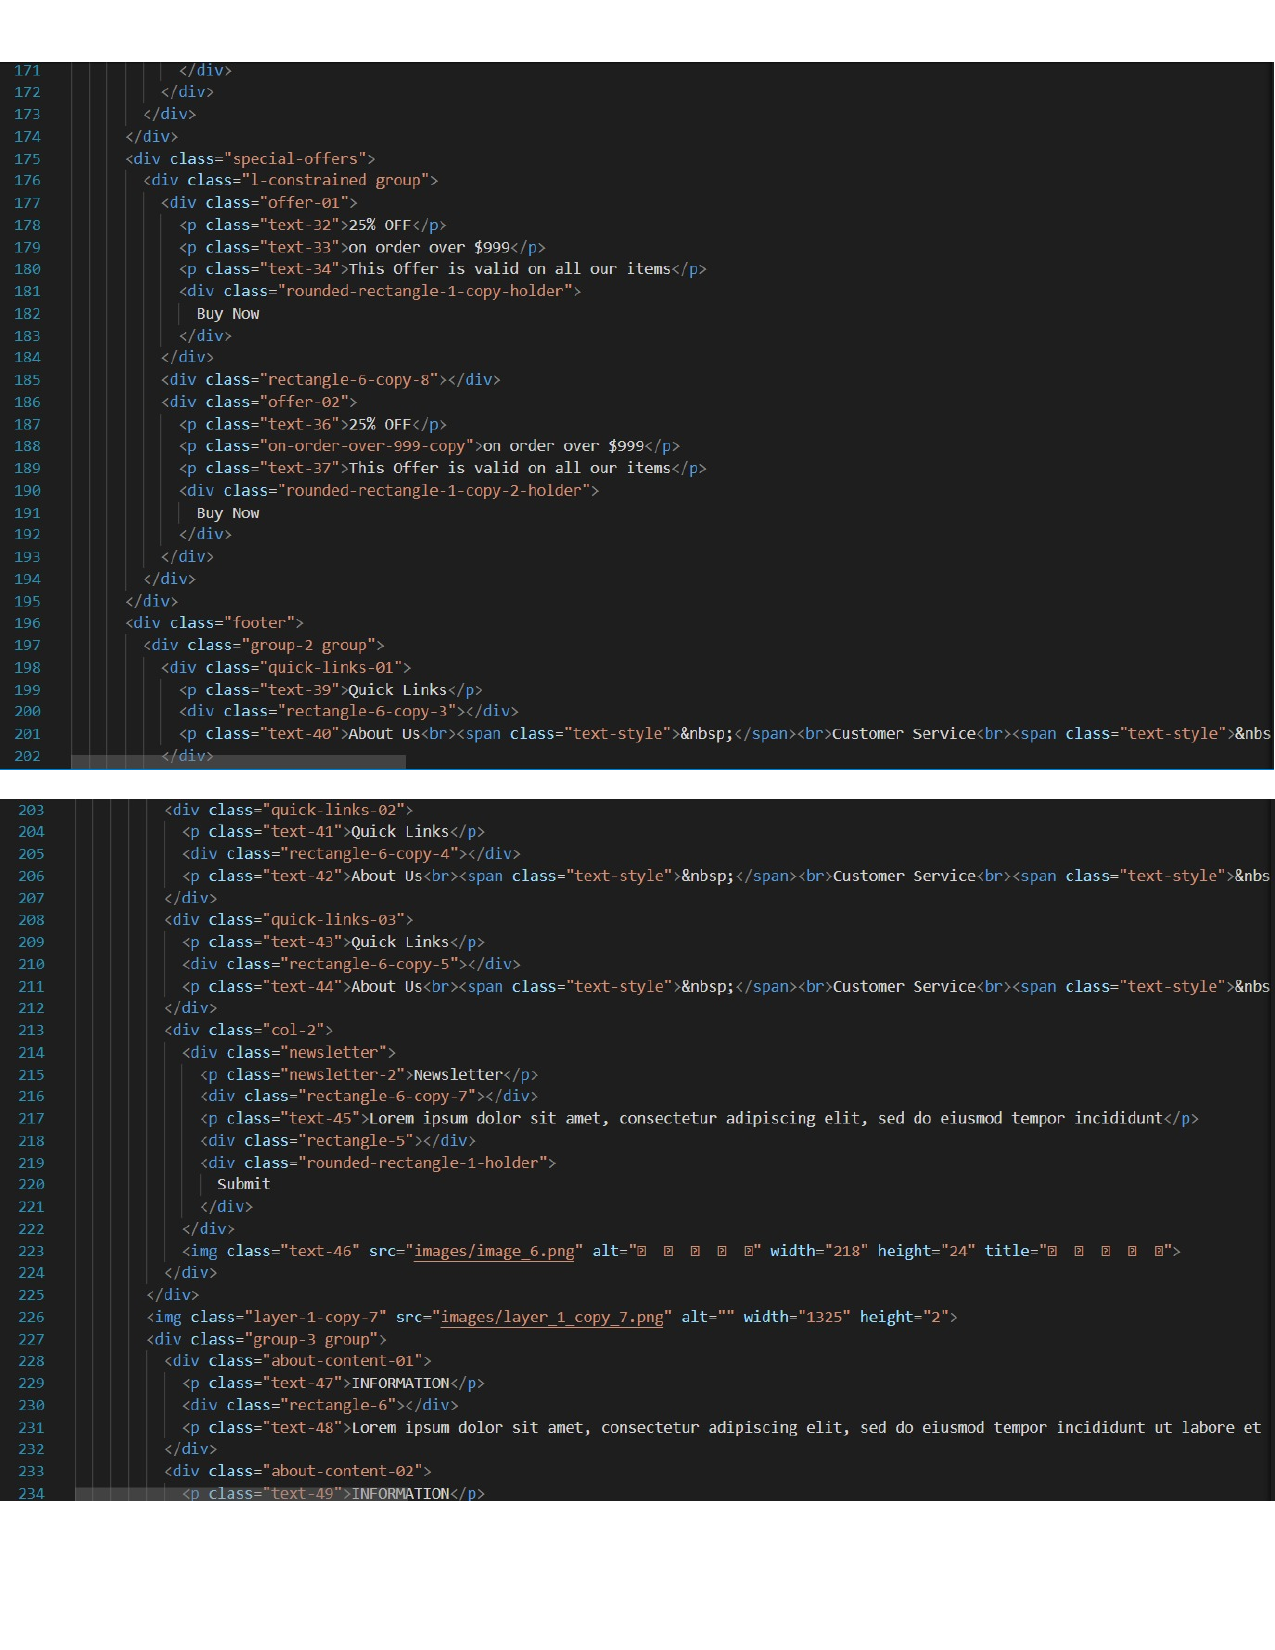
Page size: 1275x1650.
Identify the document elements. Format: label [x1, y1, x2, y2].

picture [0, 62, 1274, 770]
picture [0, 799, 1275, 1502]
